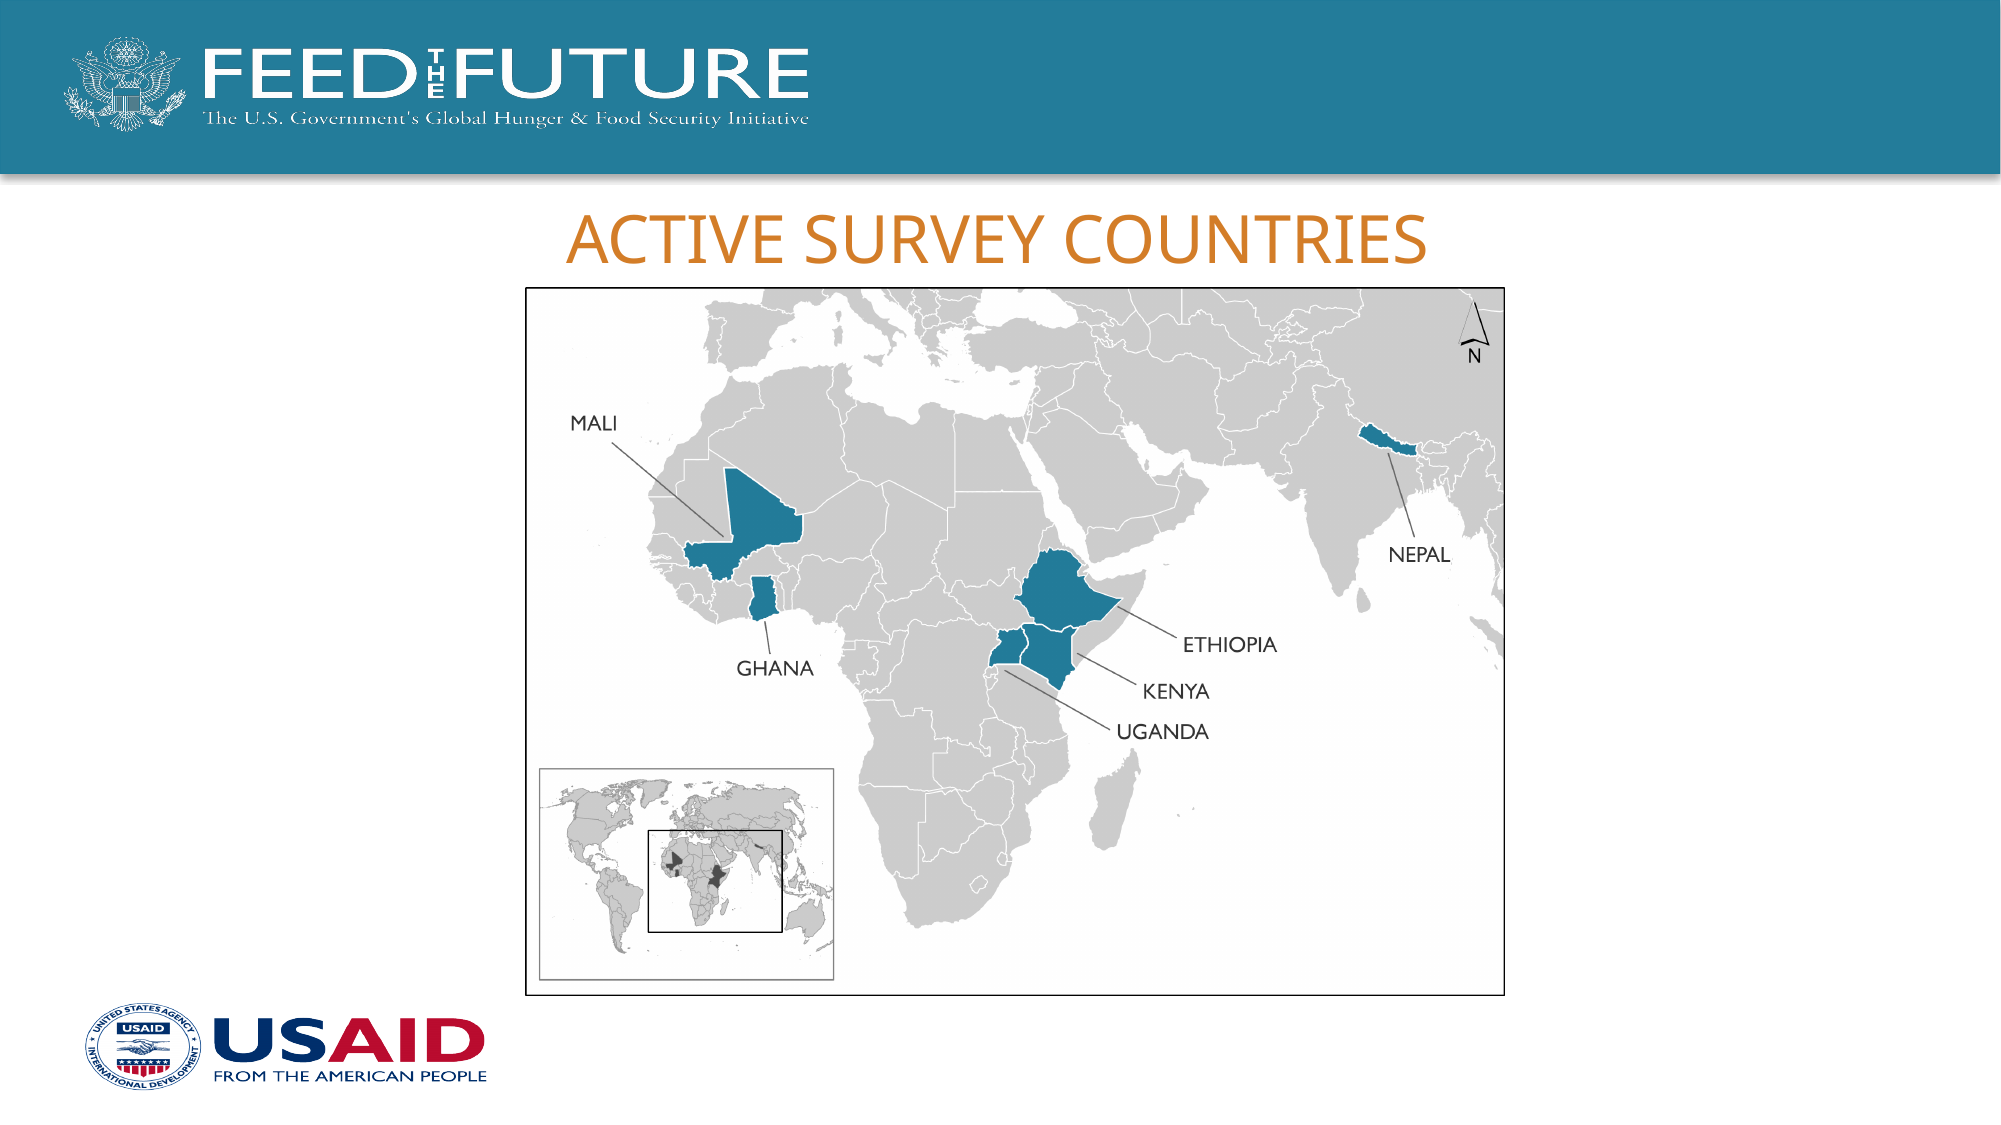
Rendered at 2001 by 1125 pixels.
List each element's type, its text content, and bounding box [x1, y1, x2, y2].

title Active survey countries [97, 189, 1898, 288]
picture [25, 287, 1505, 1125]
